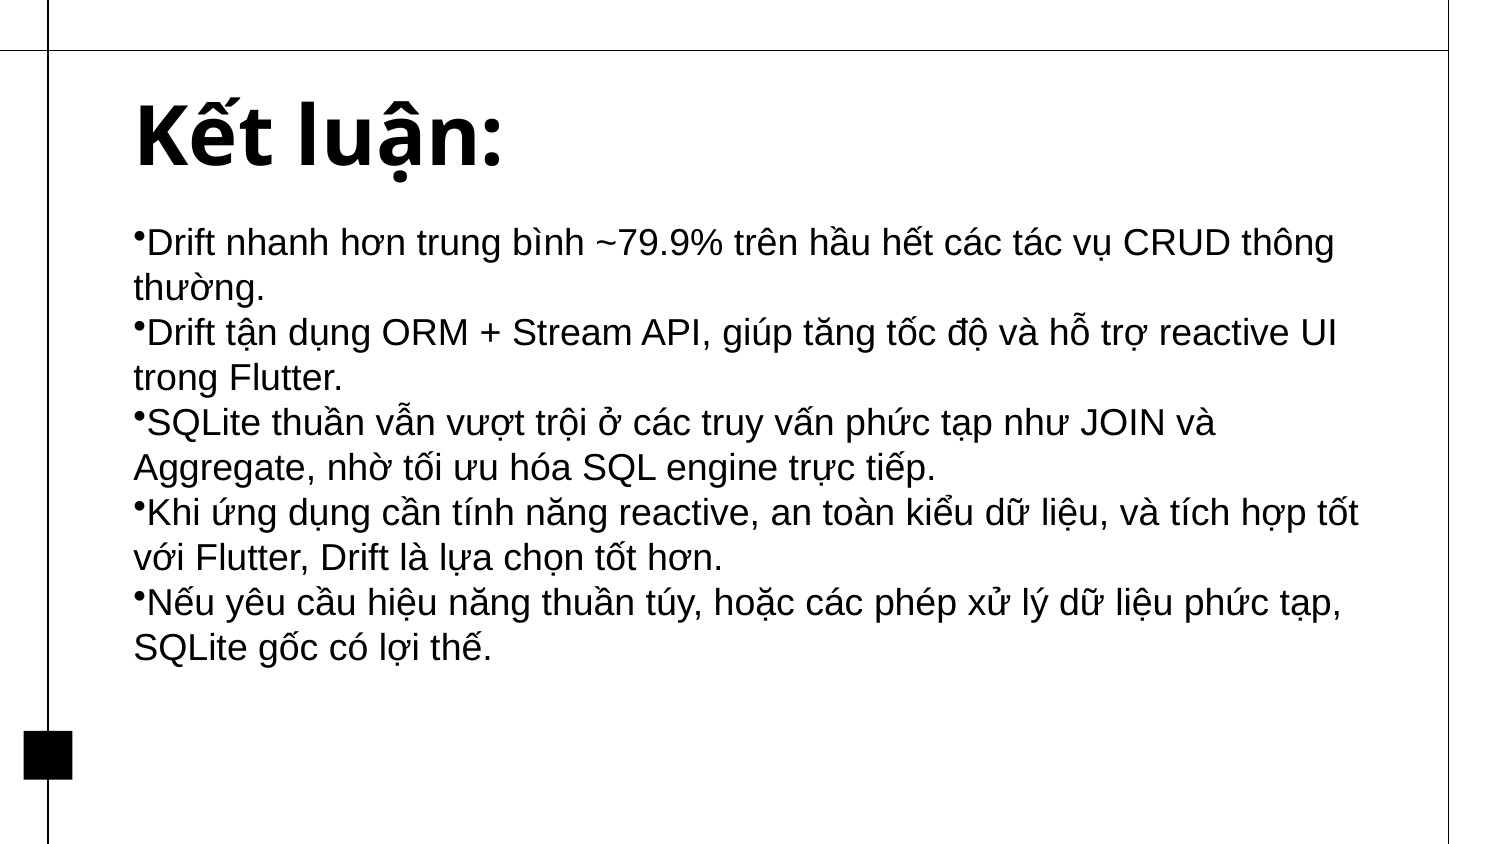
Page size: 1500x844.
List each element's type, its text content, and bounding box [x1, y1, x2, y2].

text_box Drift nhanh hơn trung bình ~79.9% trên hầu hết các tác vụ CRUD thông thường. Drift tận dụng ORM + Stream API, giúp tăng tốc độ và hỗ trợ reactive UI trong Flutter. SQLite thuần vẫn vượt trội ở các truy vấn phức tạp như JOIN và Aggregate, nhờ tối ưu hóa SQL engine trực tiếp. Khi ứng dụng cần tính năng reactive, an toàn kiểu dữ liệu, và tích hợp tốt với Flutter, Drift là lựa chọn tốt hơn. Nếu yêu cầu hiệu năng thuần túy, hoặc các phép xử lý dữ liệu phức tạp, SQLite gốc có lợi thế. [118, 210, 1407, 676]
title Kết luận: [118, 67, 1443, 203]
